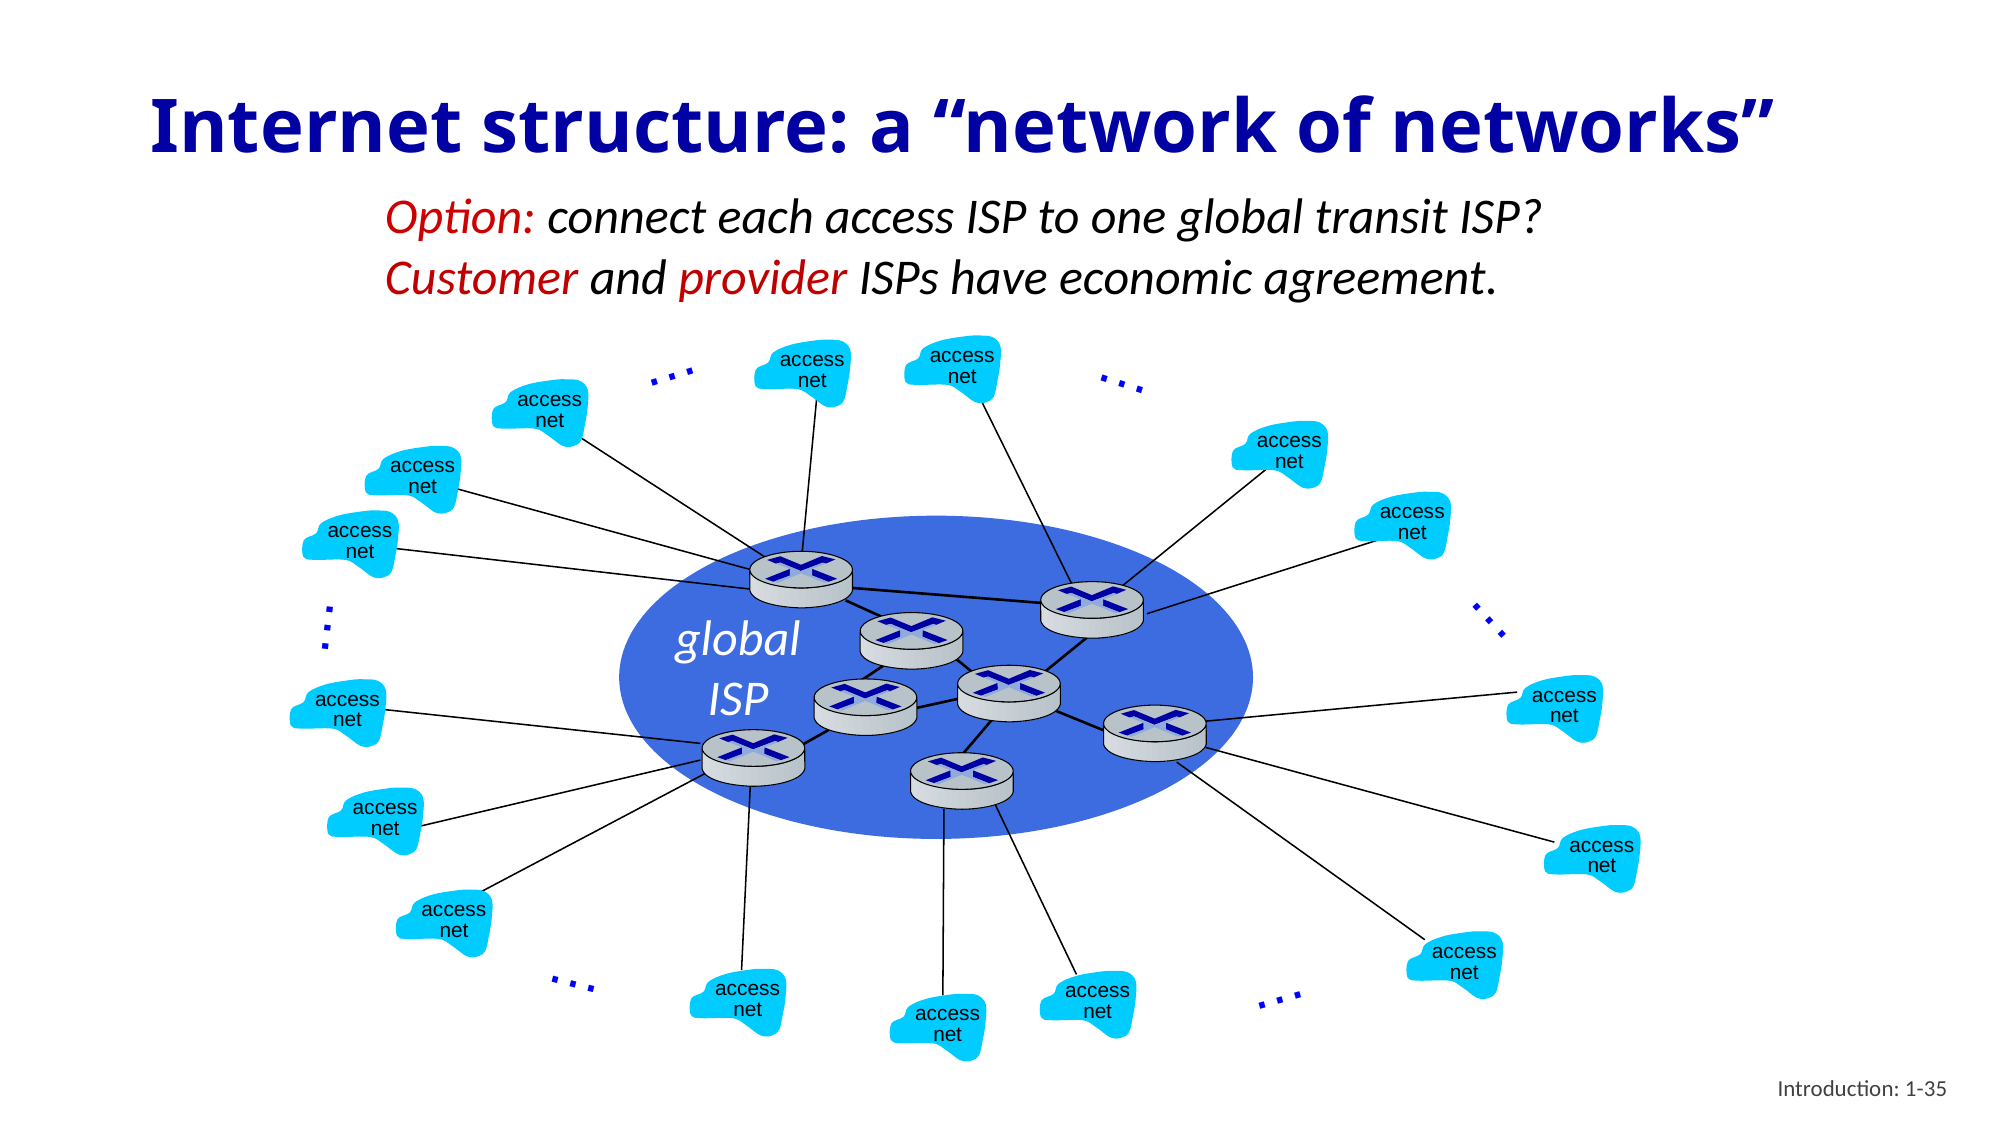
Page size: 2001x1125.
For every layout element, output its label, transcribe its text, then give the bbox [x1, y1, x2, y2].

title Internet structure: a “network of networks” [135, 55, 1861, 202]
slide_number Introduction: 1-35 [1512, 1056, 1963, 1117]
text_box Option: connect each access ISP to one global transit ISP? Customer and provider ISPs have economic agreement. [370, 185, 1716, 296]
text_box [265, 314, 1650, 1063]
